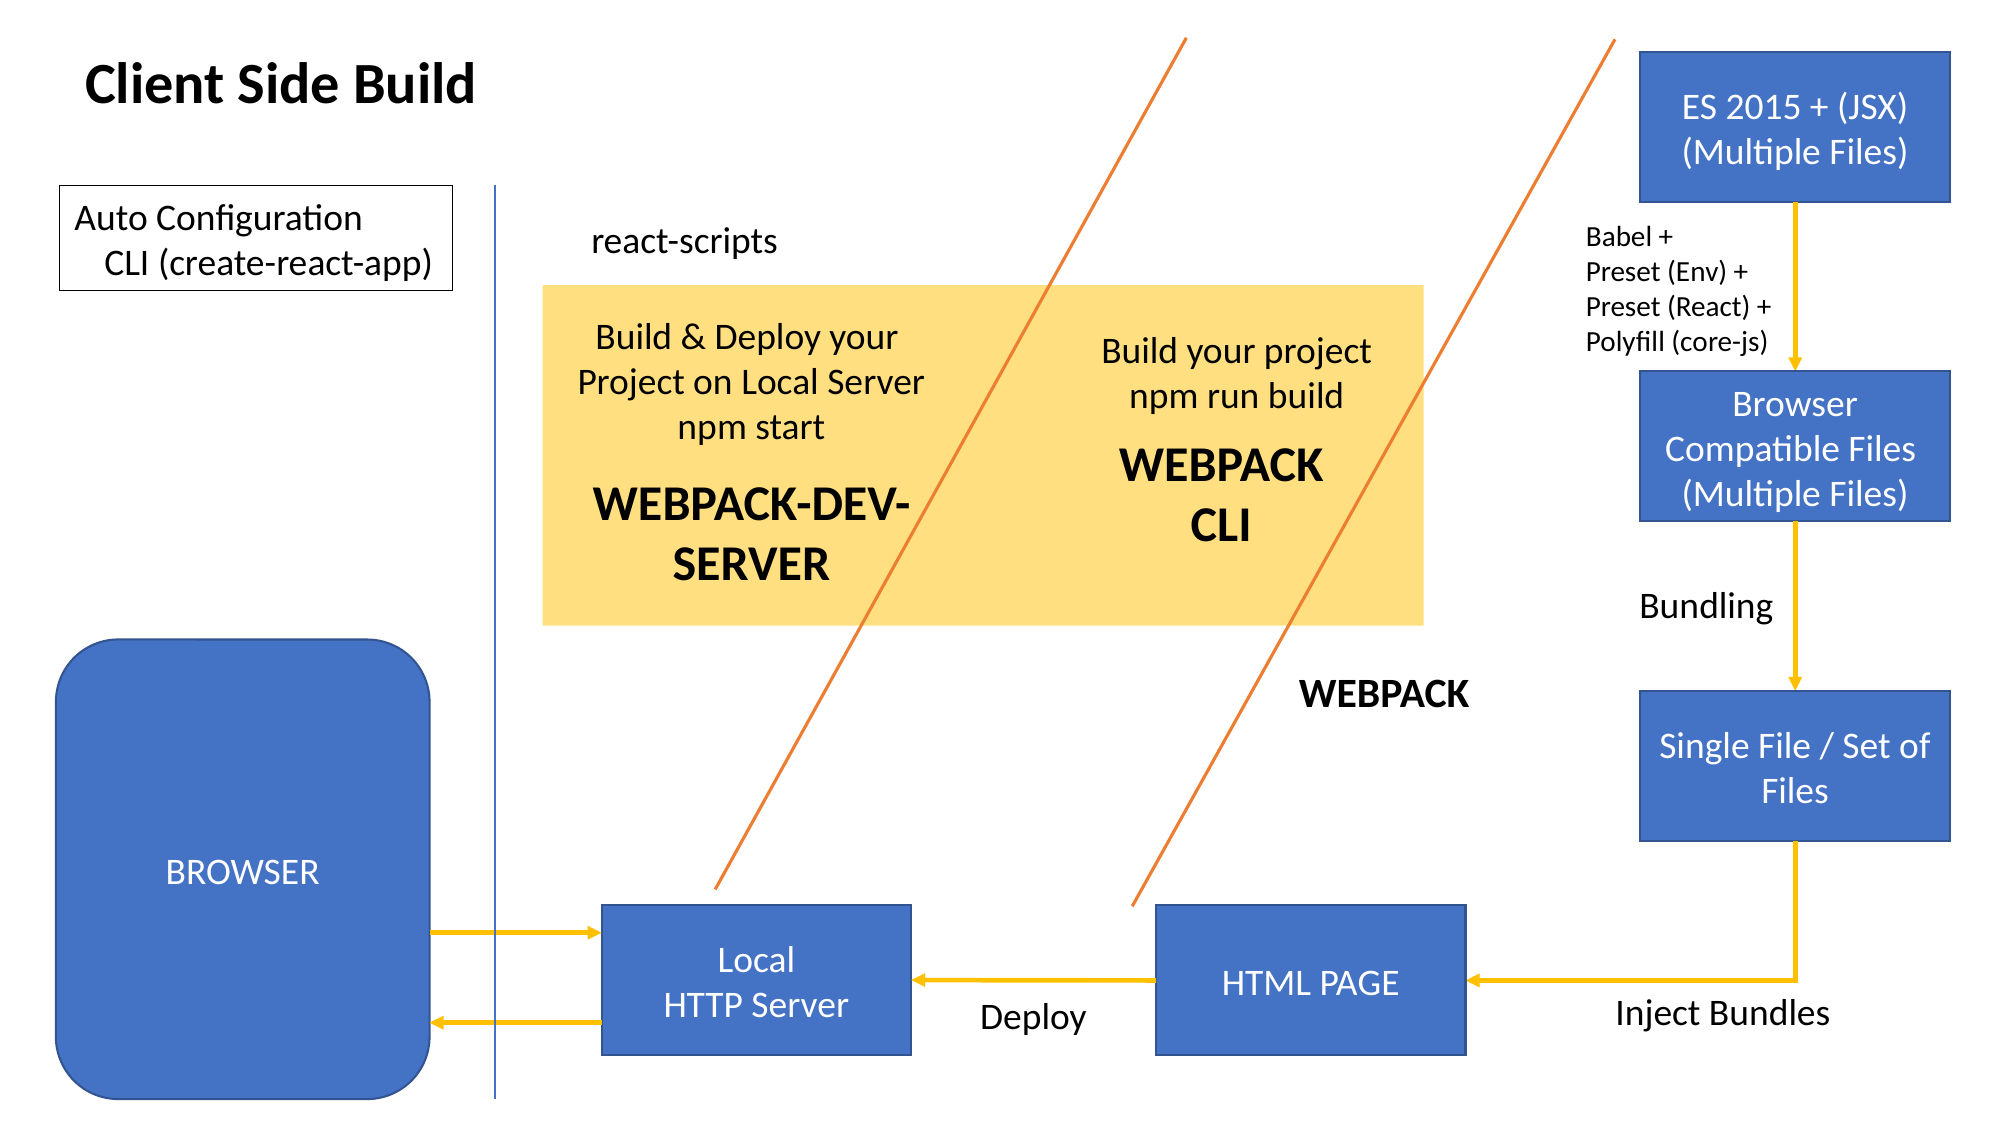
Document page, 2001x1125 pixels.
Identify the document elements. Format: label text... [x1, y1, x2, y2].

text_box [542, 285, 715, 626]
text_box Client Side Build [70, 37, 493, 123]
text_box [1560, 745, 1701, 1076]
text_box Babel + Preset (Env) + Preset (React) + Polyfill (core-js) [1615, 209, 1789, 365]
text_box Browser Compatible Files (Multiple Files) [1639, 370, 1951, 522]
text_box Build & Deploy your Project on Local Server npm start [562, 304, 715, 455]
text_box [715, 37, 1187, 890]
text_box react-scripts [576, 208, 715, 269]
text_box BROWSER [54, 638, 431, 1101]
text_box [1132, 39, 1615, 907]
text_box Single File / Set of Files [1639, 690, 1951, 842]
text_box Auto Configuration CLI (create-react-app) [59, 185, 453, 291]
text_box WEBPACK-DEV- SERVER [577, 463, 715, 598]
text_box Deploy [965, 985, 1102, 1045]
text_box Inject Bundles [1701, 980, 1846, 1040]
text_box Bundling [1624, 573, 1789, 634]
text_box ES 2015 + (JSX) (Multiple Files) [1639, 51, 1951, 203]
text_box Local HTTP Server [601, 904, 912, 1056]
text_box HTML PAGE [1155, 907, 1467, 1056]
